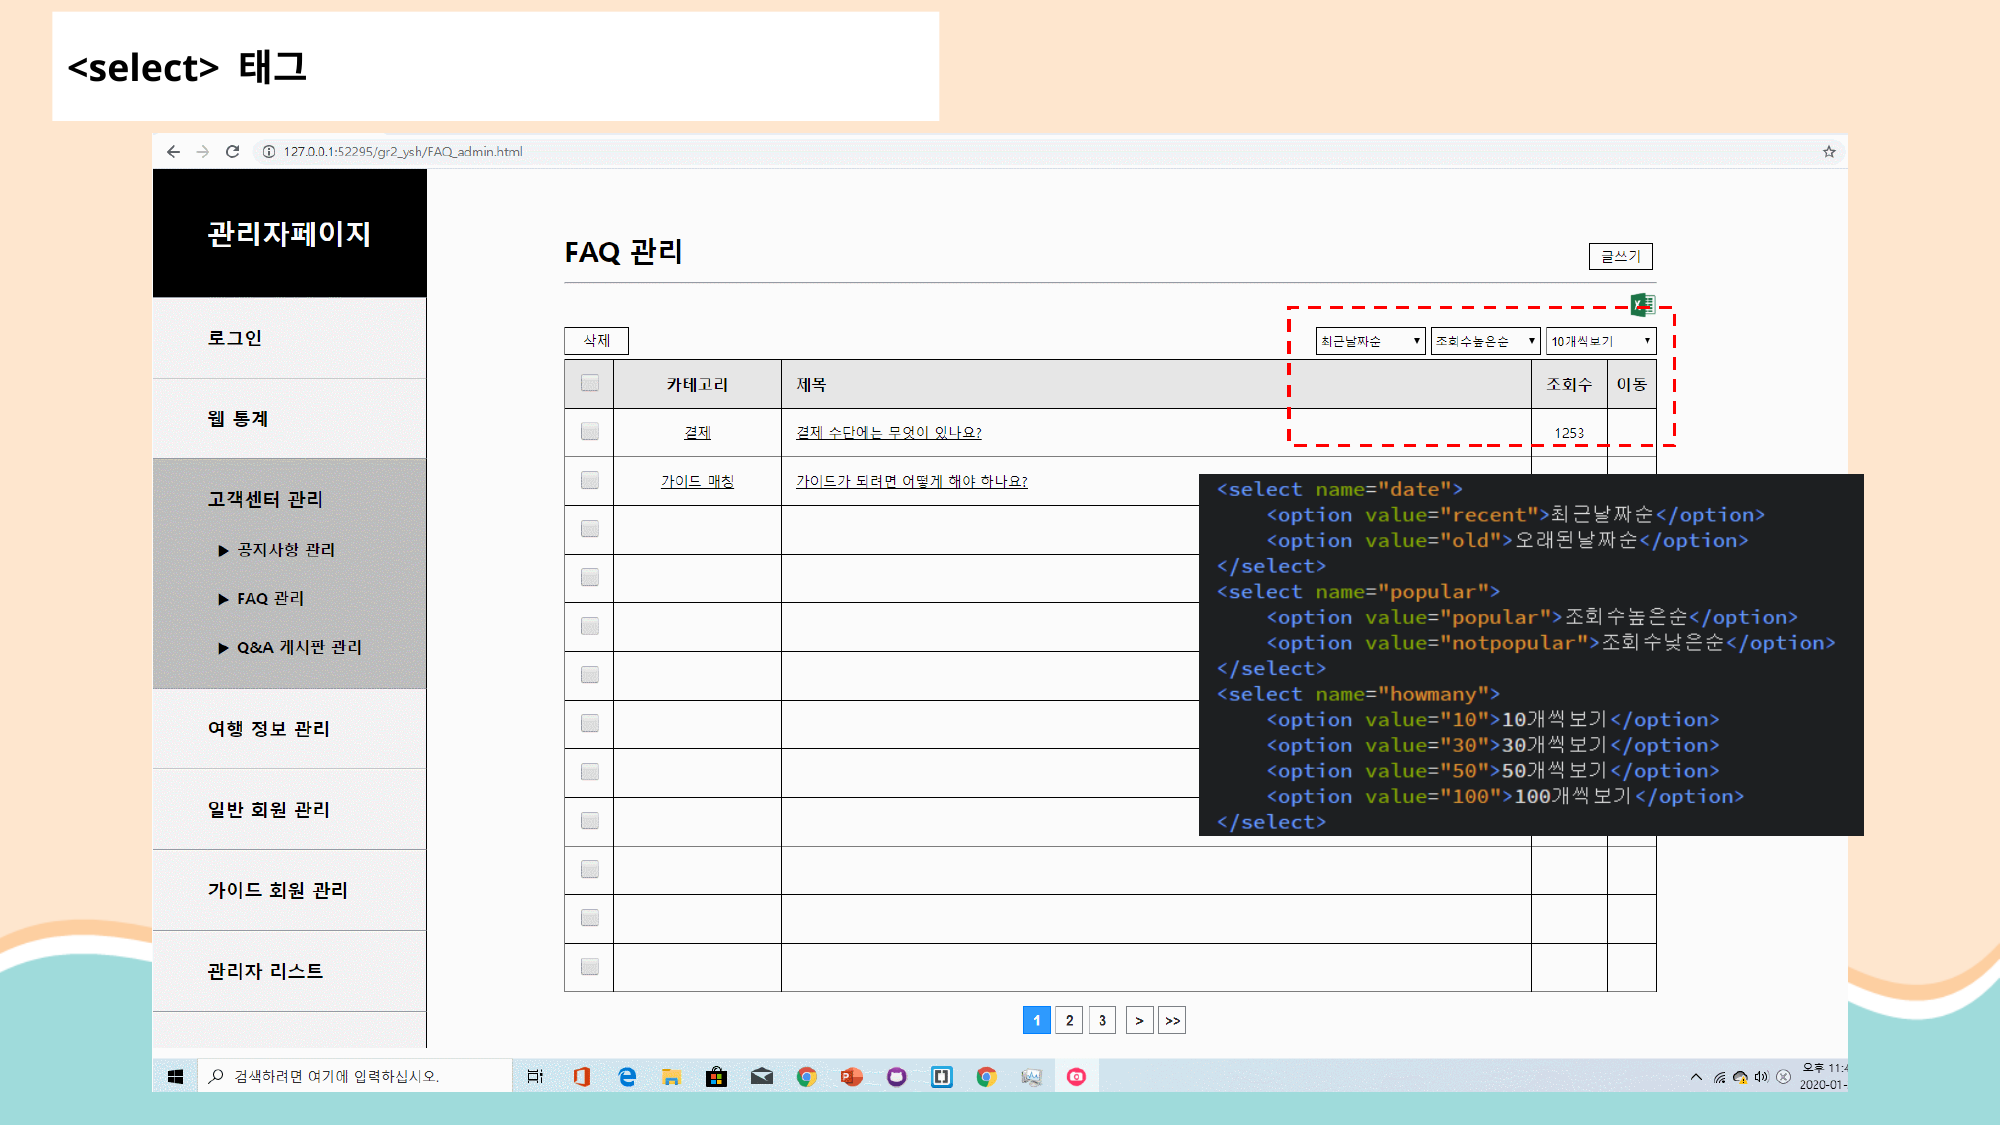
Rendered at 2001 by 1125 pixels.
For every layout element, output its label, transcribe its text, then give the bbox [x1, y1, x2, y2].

picture [0, 0, 2000, 1125]
text_box <select> 태그 [51, 11, 940, 122]
